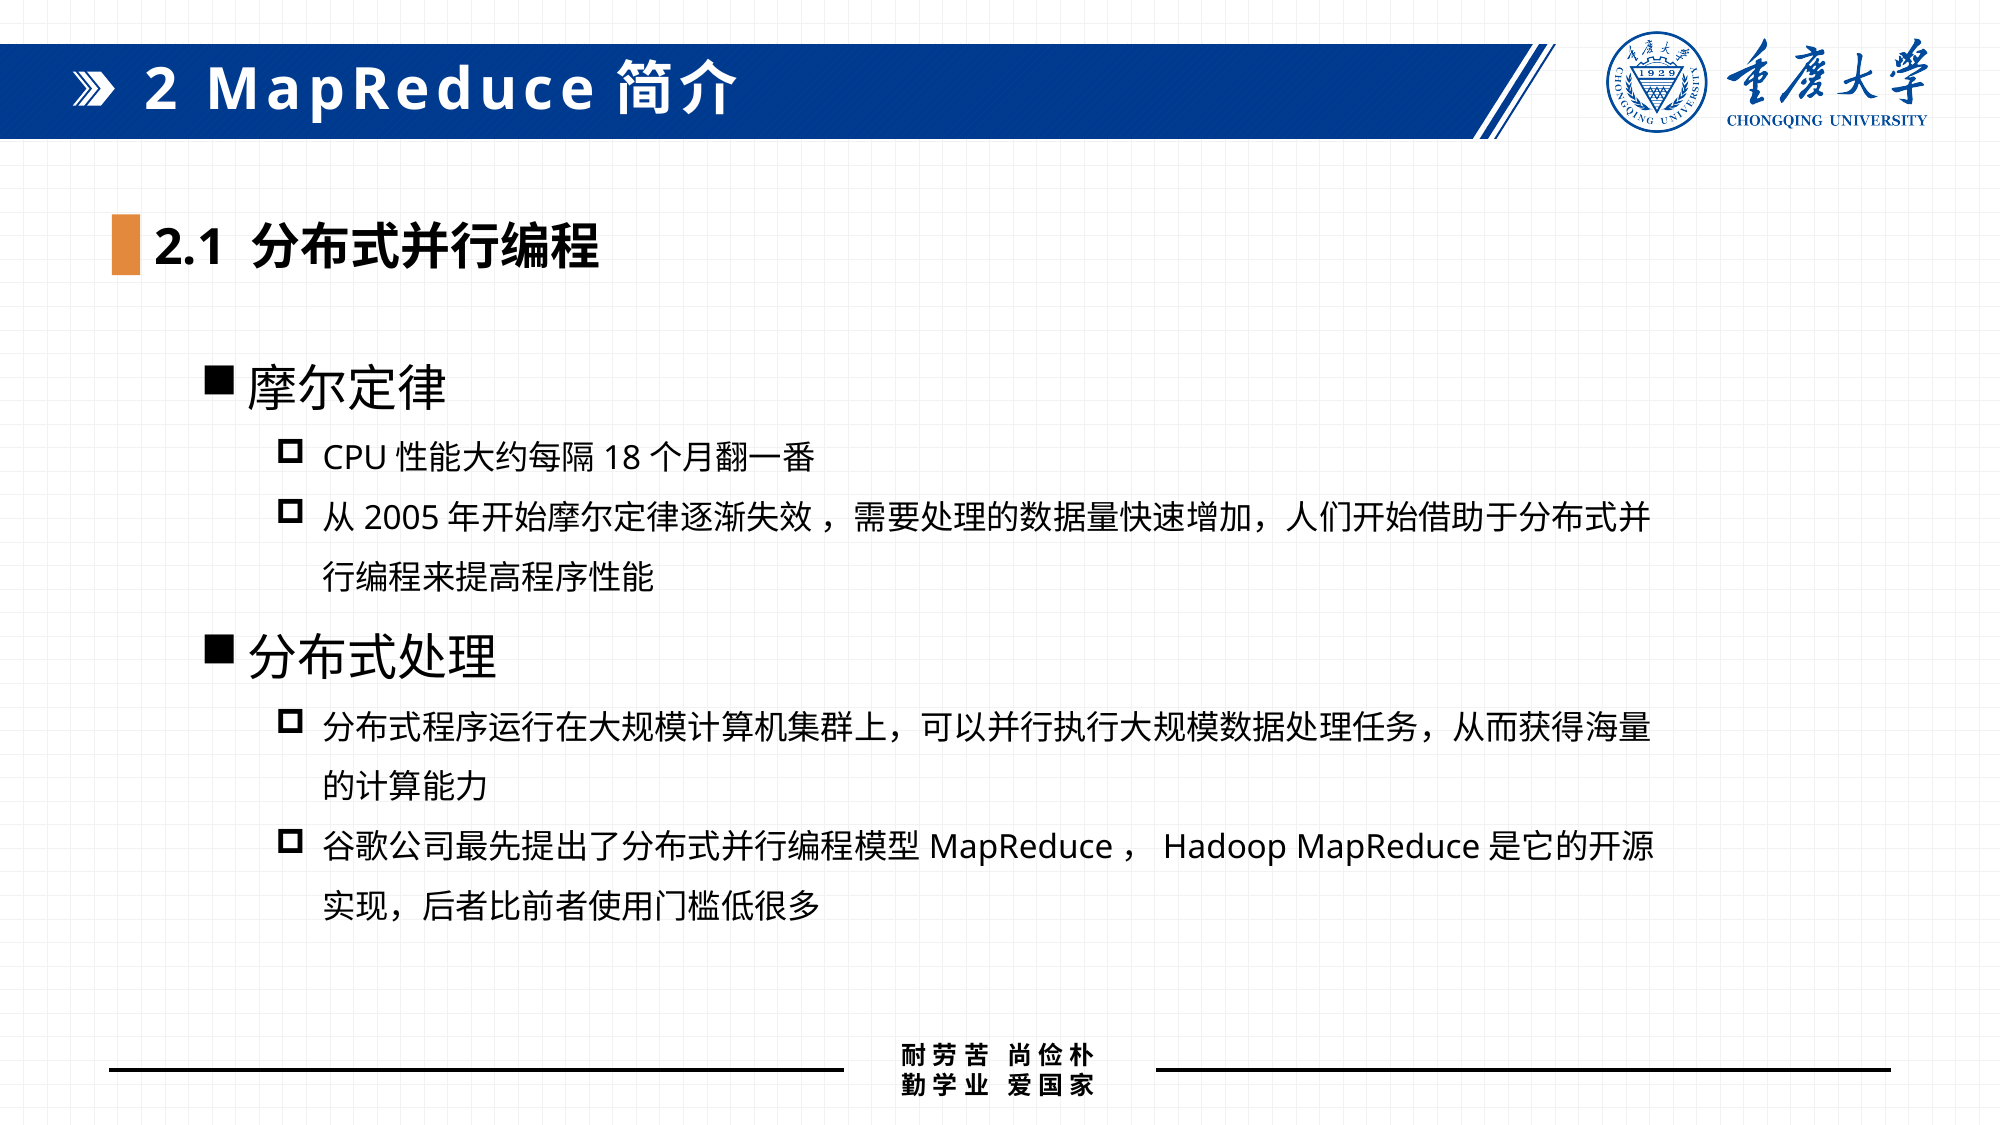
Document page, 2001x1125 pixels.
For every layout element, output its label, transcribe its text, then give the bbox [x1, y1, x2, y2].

list 2 MapReduce简介 [108, 51, 1356, 136]
picture [1606, 31, 1928, 133]
text_box 摩尔定律 CPU性能大约每隔18个月翻一番 从2005年开始摩尔定律逐渐失效 ，需要处理的数据量快速增加，人们开始借助于分布式并行编程来提高程序性能 分布式处理 分布式程序运行在大规模计算机集群上，可以并行执行大规模数据处理任务，从而获得海量的计算能力 谷歌公司最先提出了分布式并行编程模型MapReduce，Hadoop MapReduce是它的开源实现，后者比前者使用门槛低很多 [185, 318, 1687, 933]
list 2.1 分布式并行编程 [139, 213, 1891, 275]
